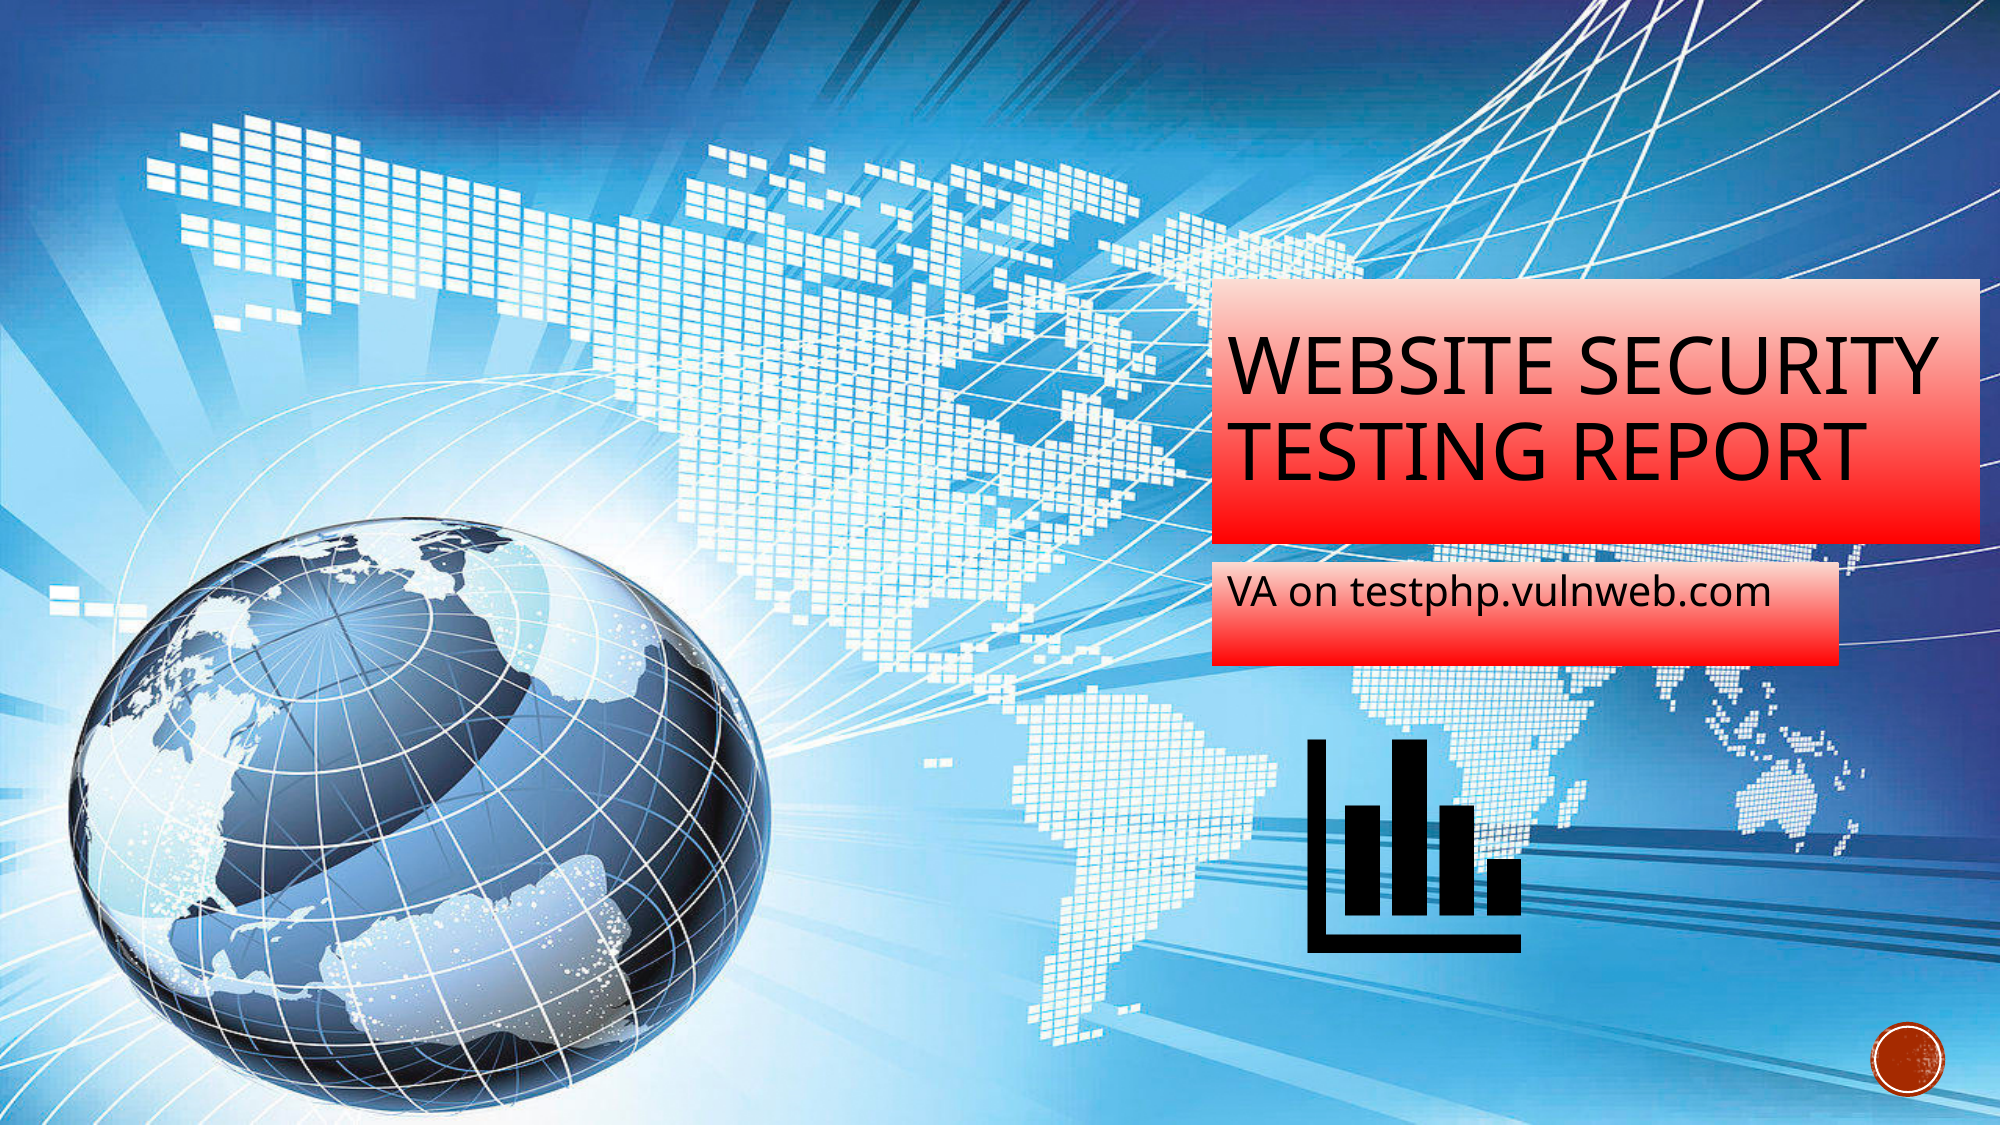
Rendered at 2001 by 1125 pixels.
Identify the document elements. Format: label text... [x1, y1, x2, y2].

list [1266, 697, 1563, 994]
picture [0, 0, 2000, 1125]
list VA on testphp.vulnweb.com [1212, 562, 1839, 666]
title Website security testing Report [1212, 279, 1980, 544]
